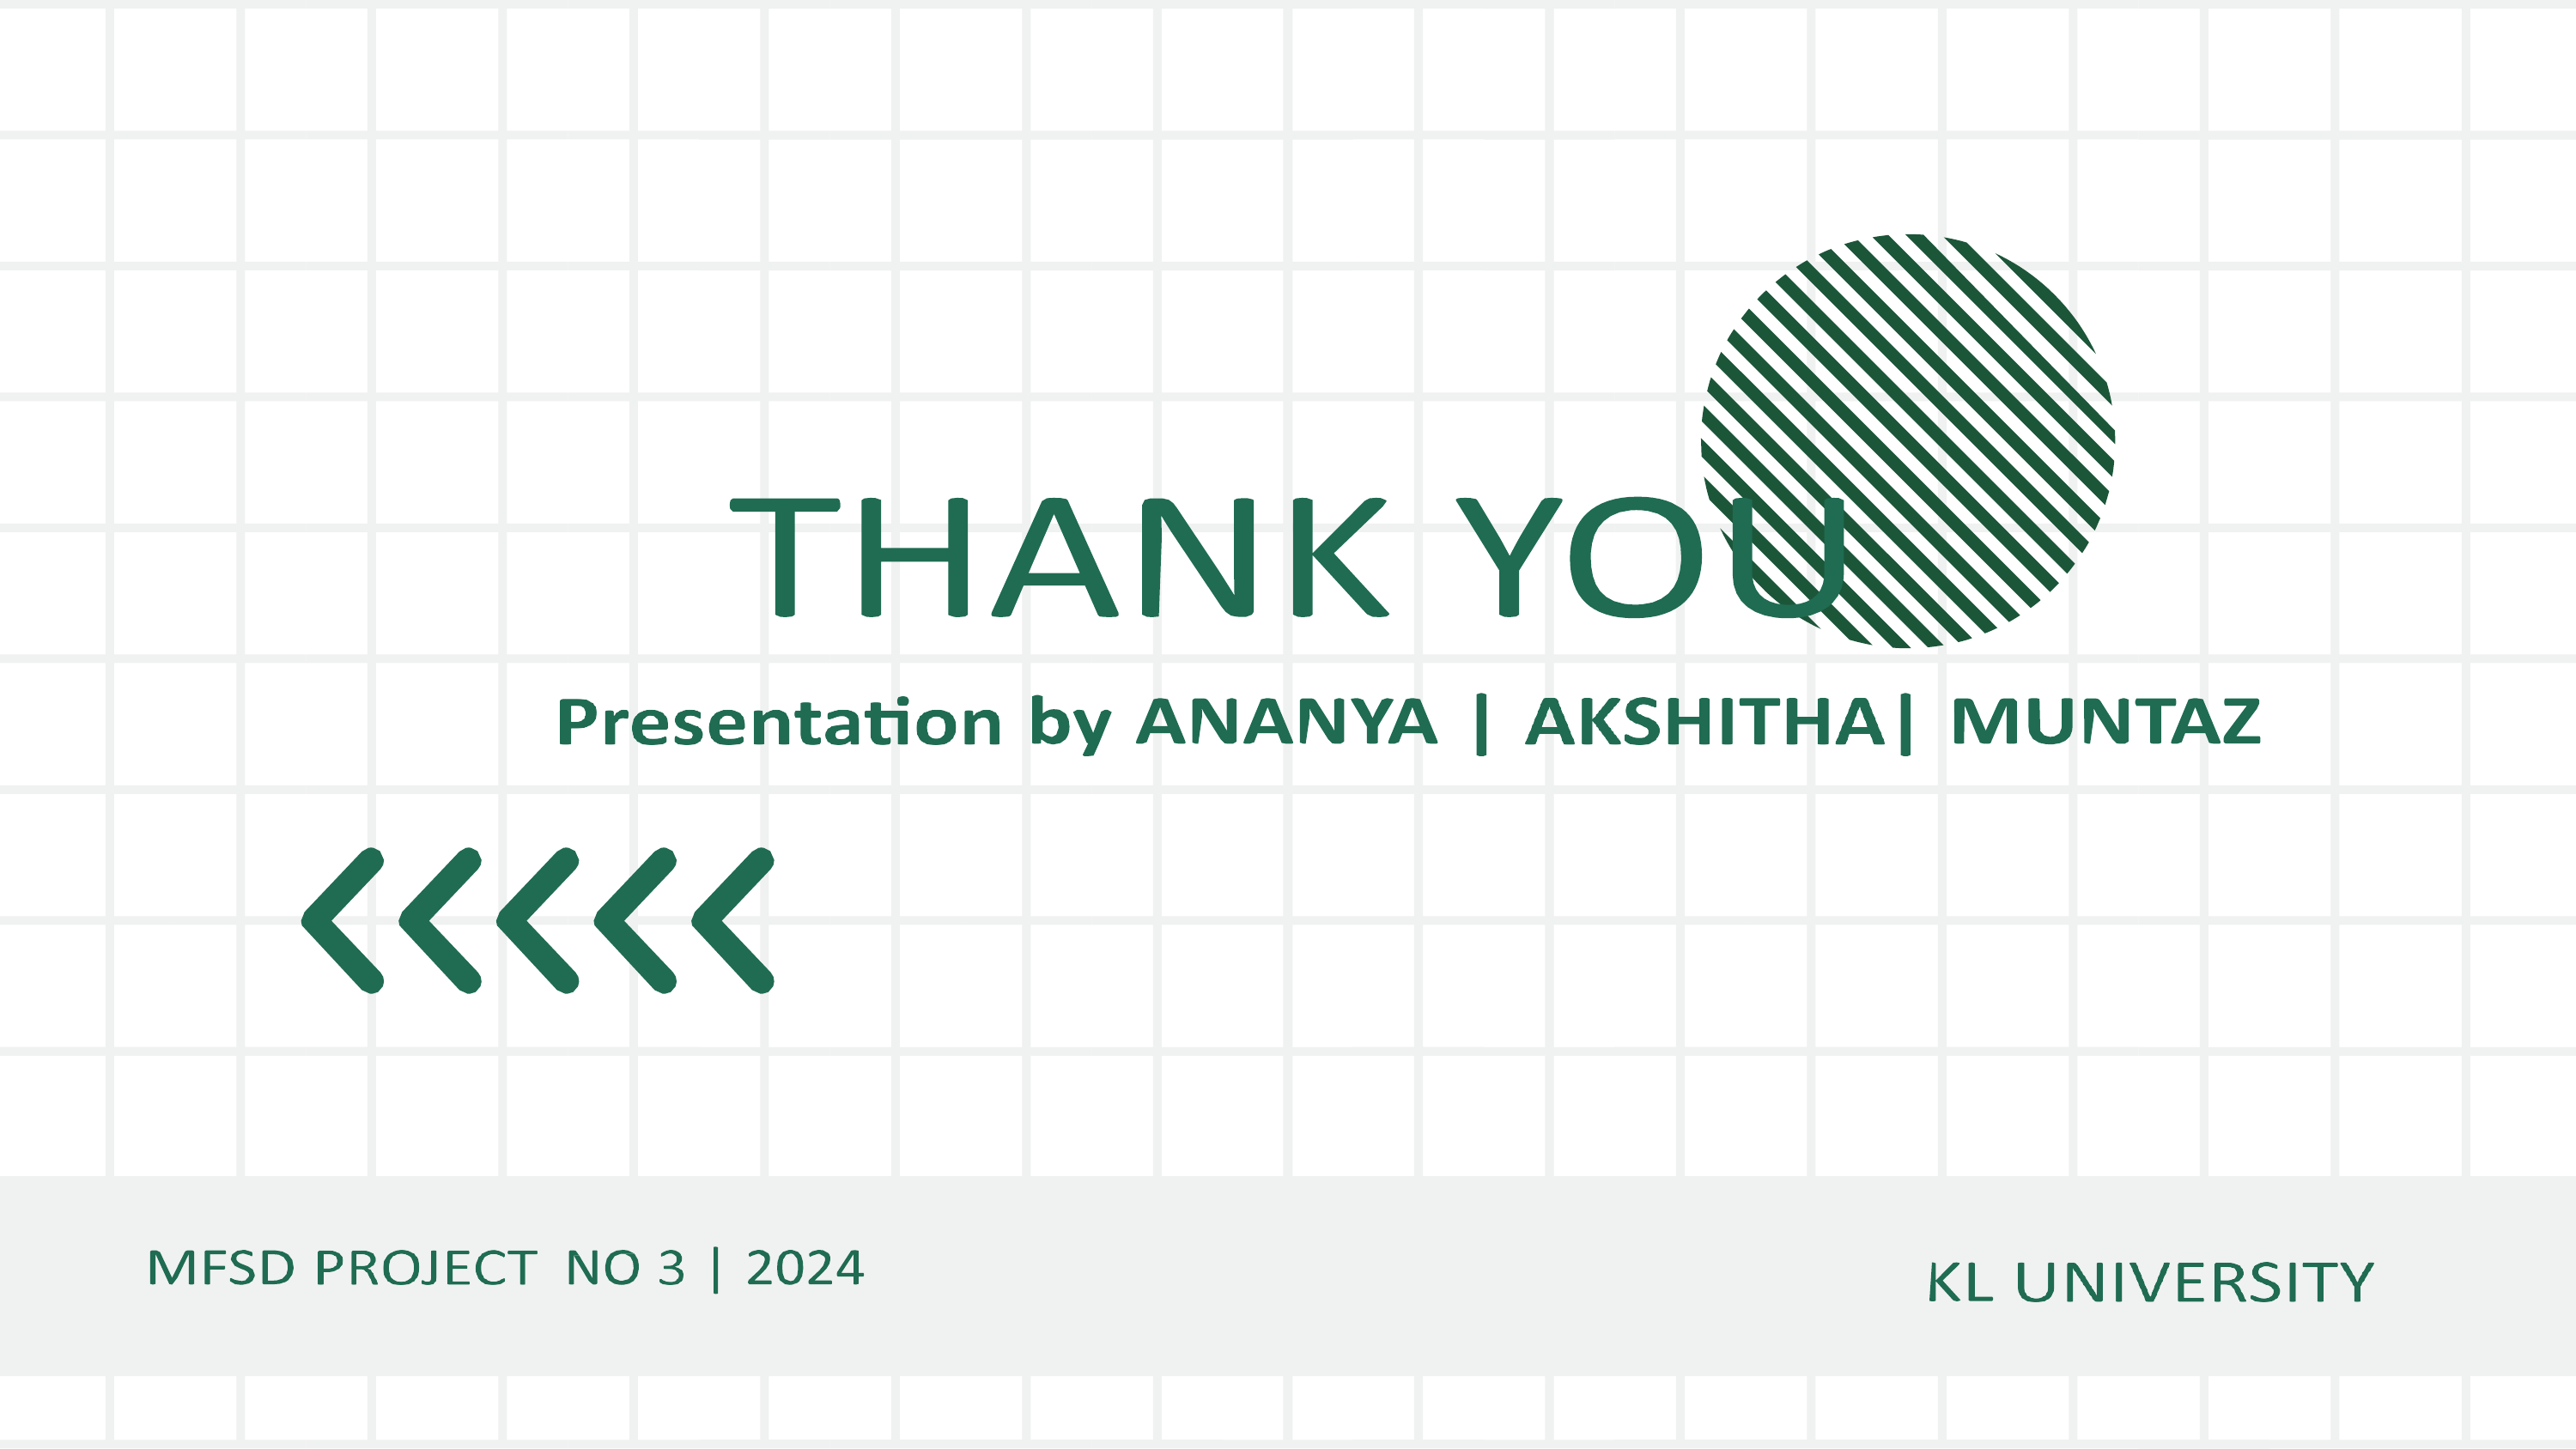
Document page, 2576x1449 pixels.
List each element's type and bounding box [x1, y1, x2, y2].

text_box [0, 0, 2576, 1449]
